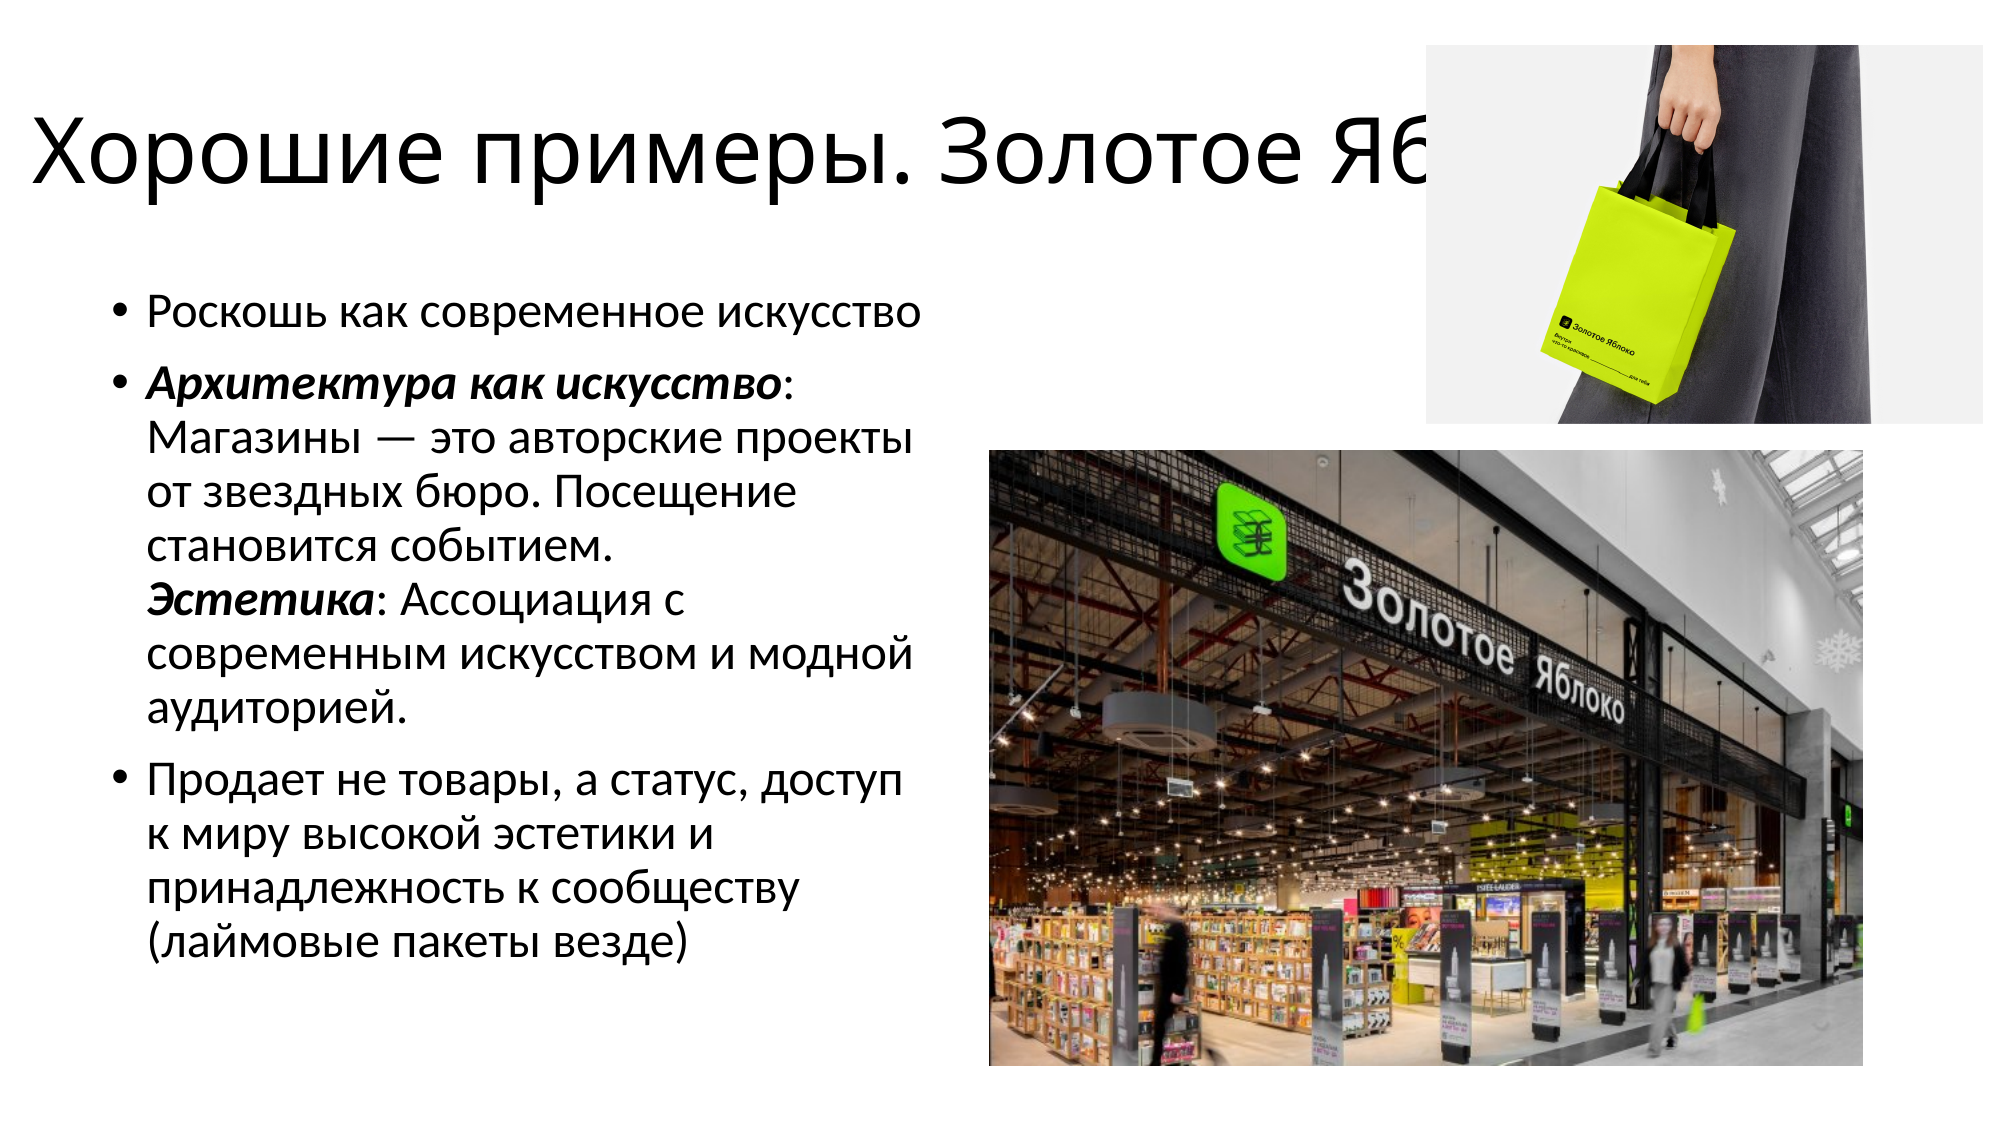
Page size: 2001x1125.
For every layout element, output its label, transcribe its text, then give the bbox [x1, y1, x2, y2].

picture [1426, 45, 1983, 424]
picture [989, 450, 1863, 1066]
list Роскошь как современное искусство Архитектура как искусство: Магазины — это авторские проекты от звездных бюро. Посещение становится событием. Эстетика: Ассоциация с современным искусством и модной аудиторией. Продает не товары, а статус, доступ к миру высокой эстетики и принадлежность к сообществу (лаймовые пакеты везде) [96, 277, 944, 1028]
title Хорошие примеры. Золотое Яблоко [17, 45, 1426, 263]
